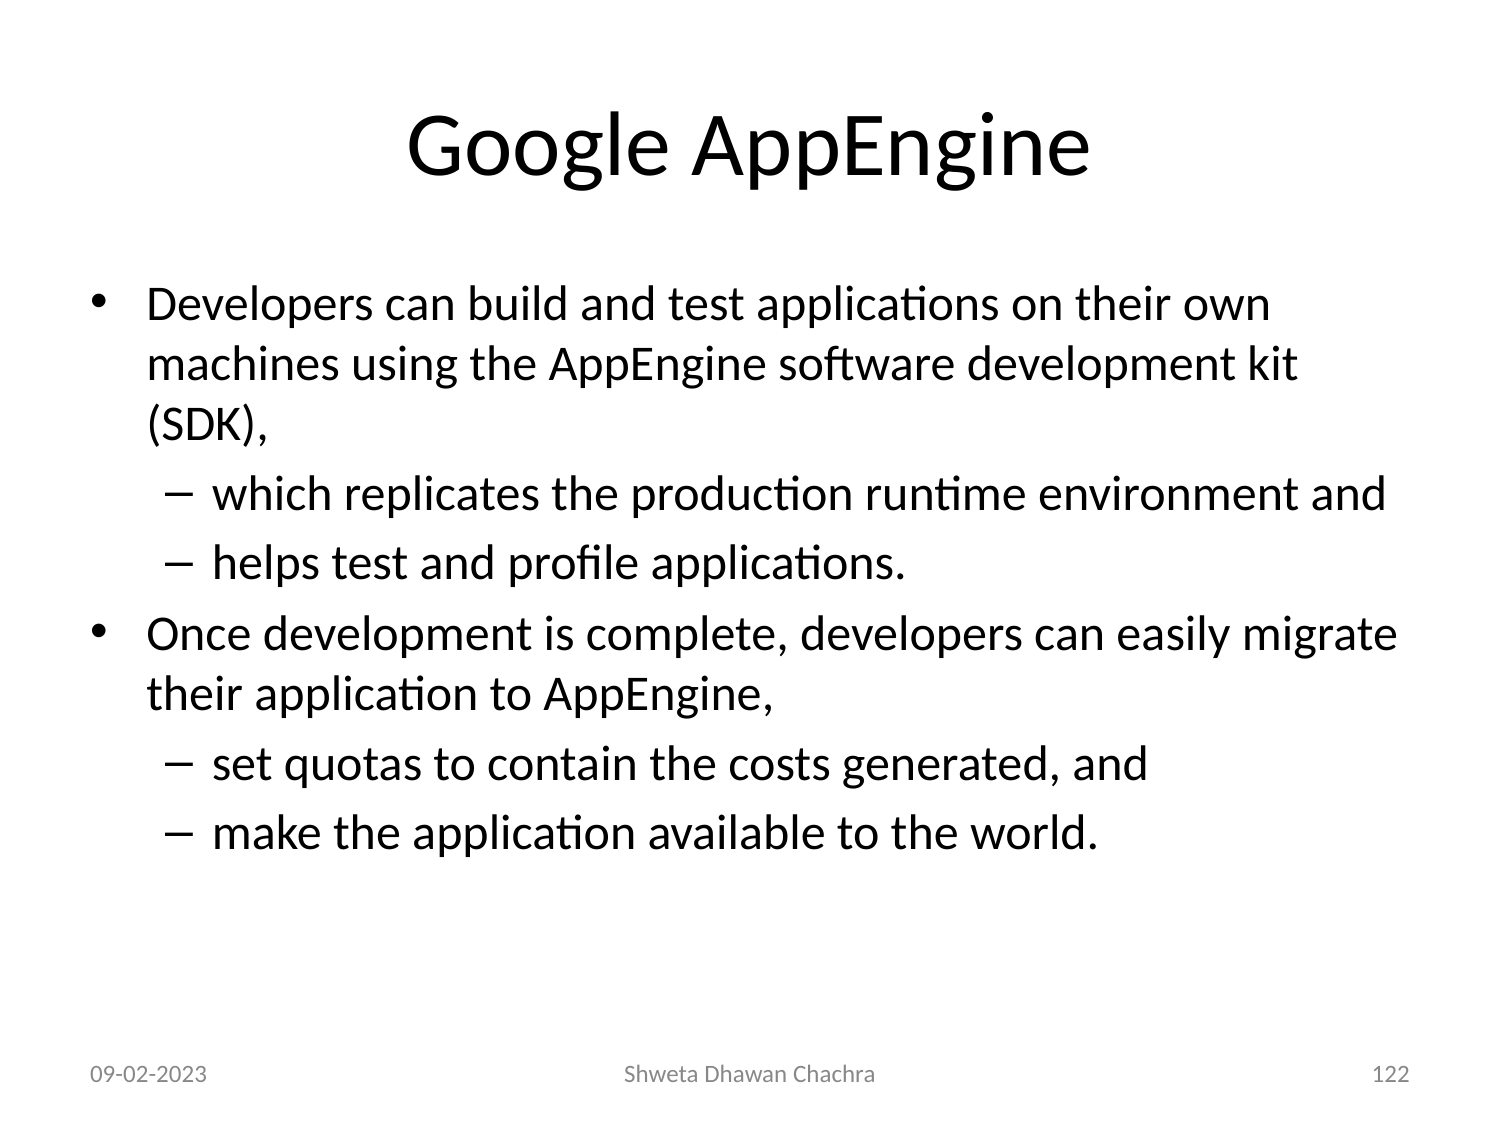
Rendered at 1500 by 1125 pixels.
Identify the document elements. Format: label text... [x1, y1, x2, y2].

list Developers can build and test applications on their own machines using the AppEngine software development kit (SDK), which replicates the production runtime environment and helps test and profile applications. Once development is complete, developers can easily migrate their application to AppEngine, set quotas to contain the costs generated, and make the application available to the world. [75, 262, 1425, 1005]
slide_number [75, 1042, 425, 1103]
title Google AppEngine [75, 45, 1425, 233]
footer Shweta Dhawan Chachra [512, 1042, 988, 1103]
slide_number ‹#› [1074, 1042, 1425, 1103]
